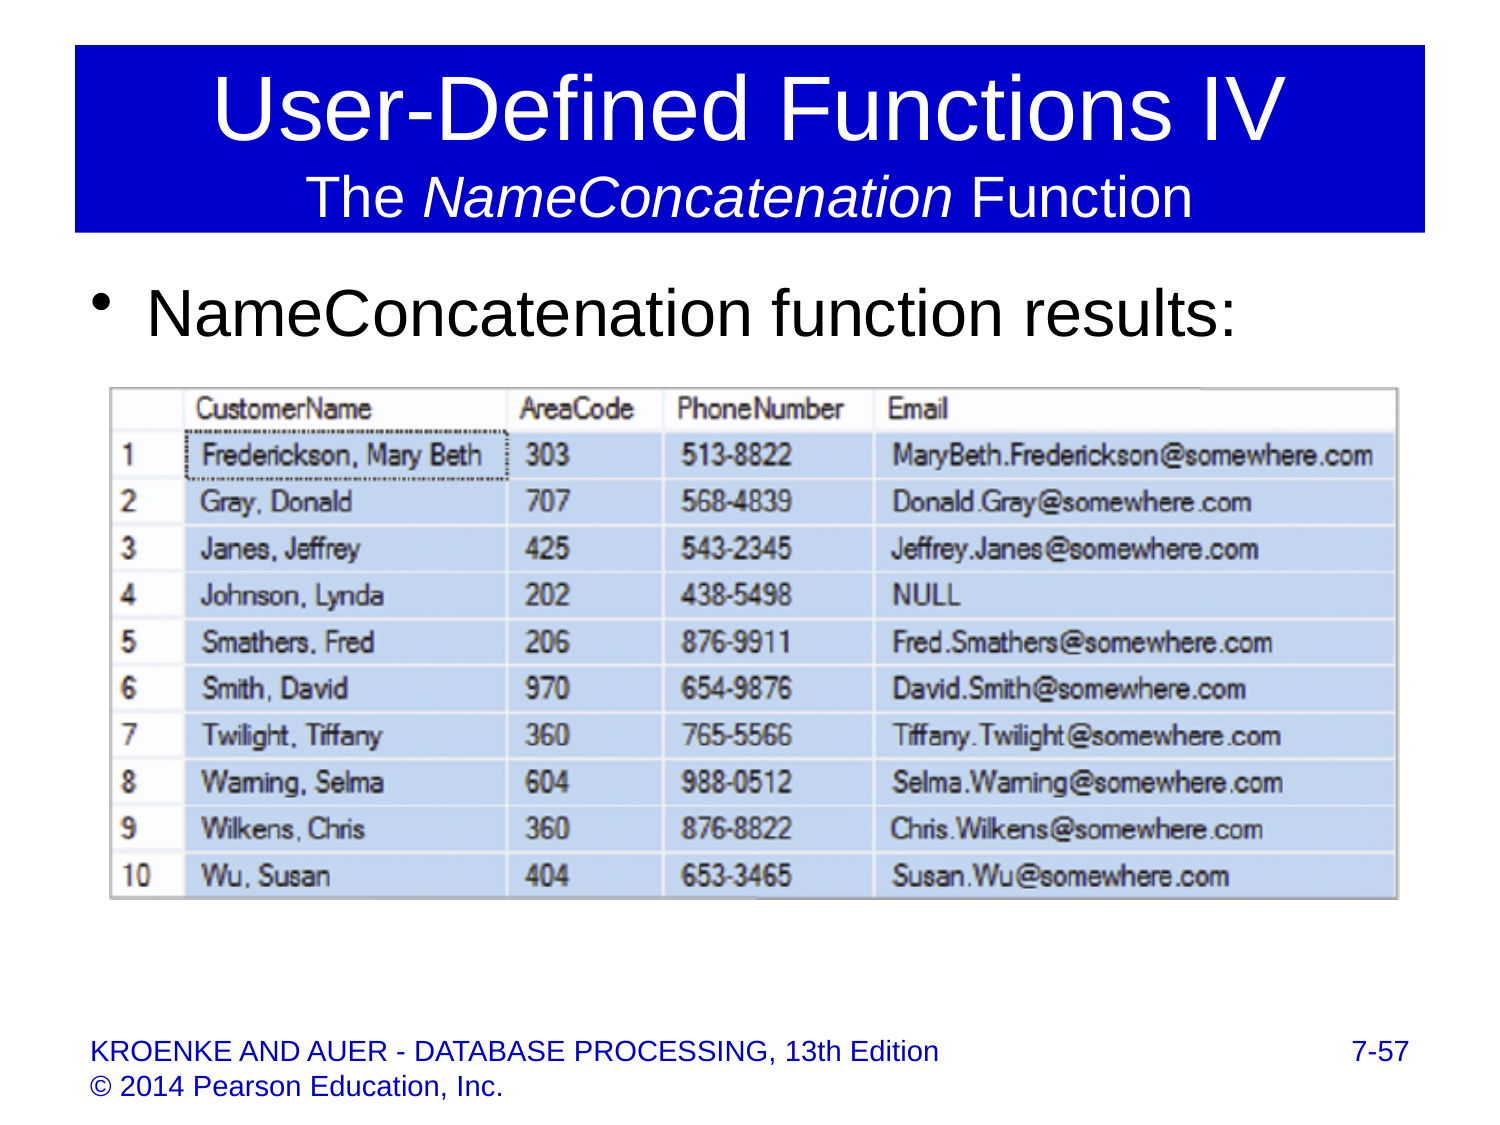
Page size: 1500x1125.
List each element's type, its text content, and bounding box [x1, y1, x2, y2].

title User-Defined Functions IV The NameConcatenation Function [75, 45, 1425, 233]
slide_number 7-57 [1074, 1024, 1426, 1103]
picture [109, 387, 1401, 901]
footer KROENKE AND AUER - DATABASE PROCESSING, 13th Edition © 2014 Pearson Education, Inc. [74, 1024, 976, 1104]
list NameConcatenation function results: [75, 262, 1425, 1005]
